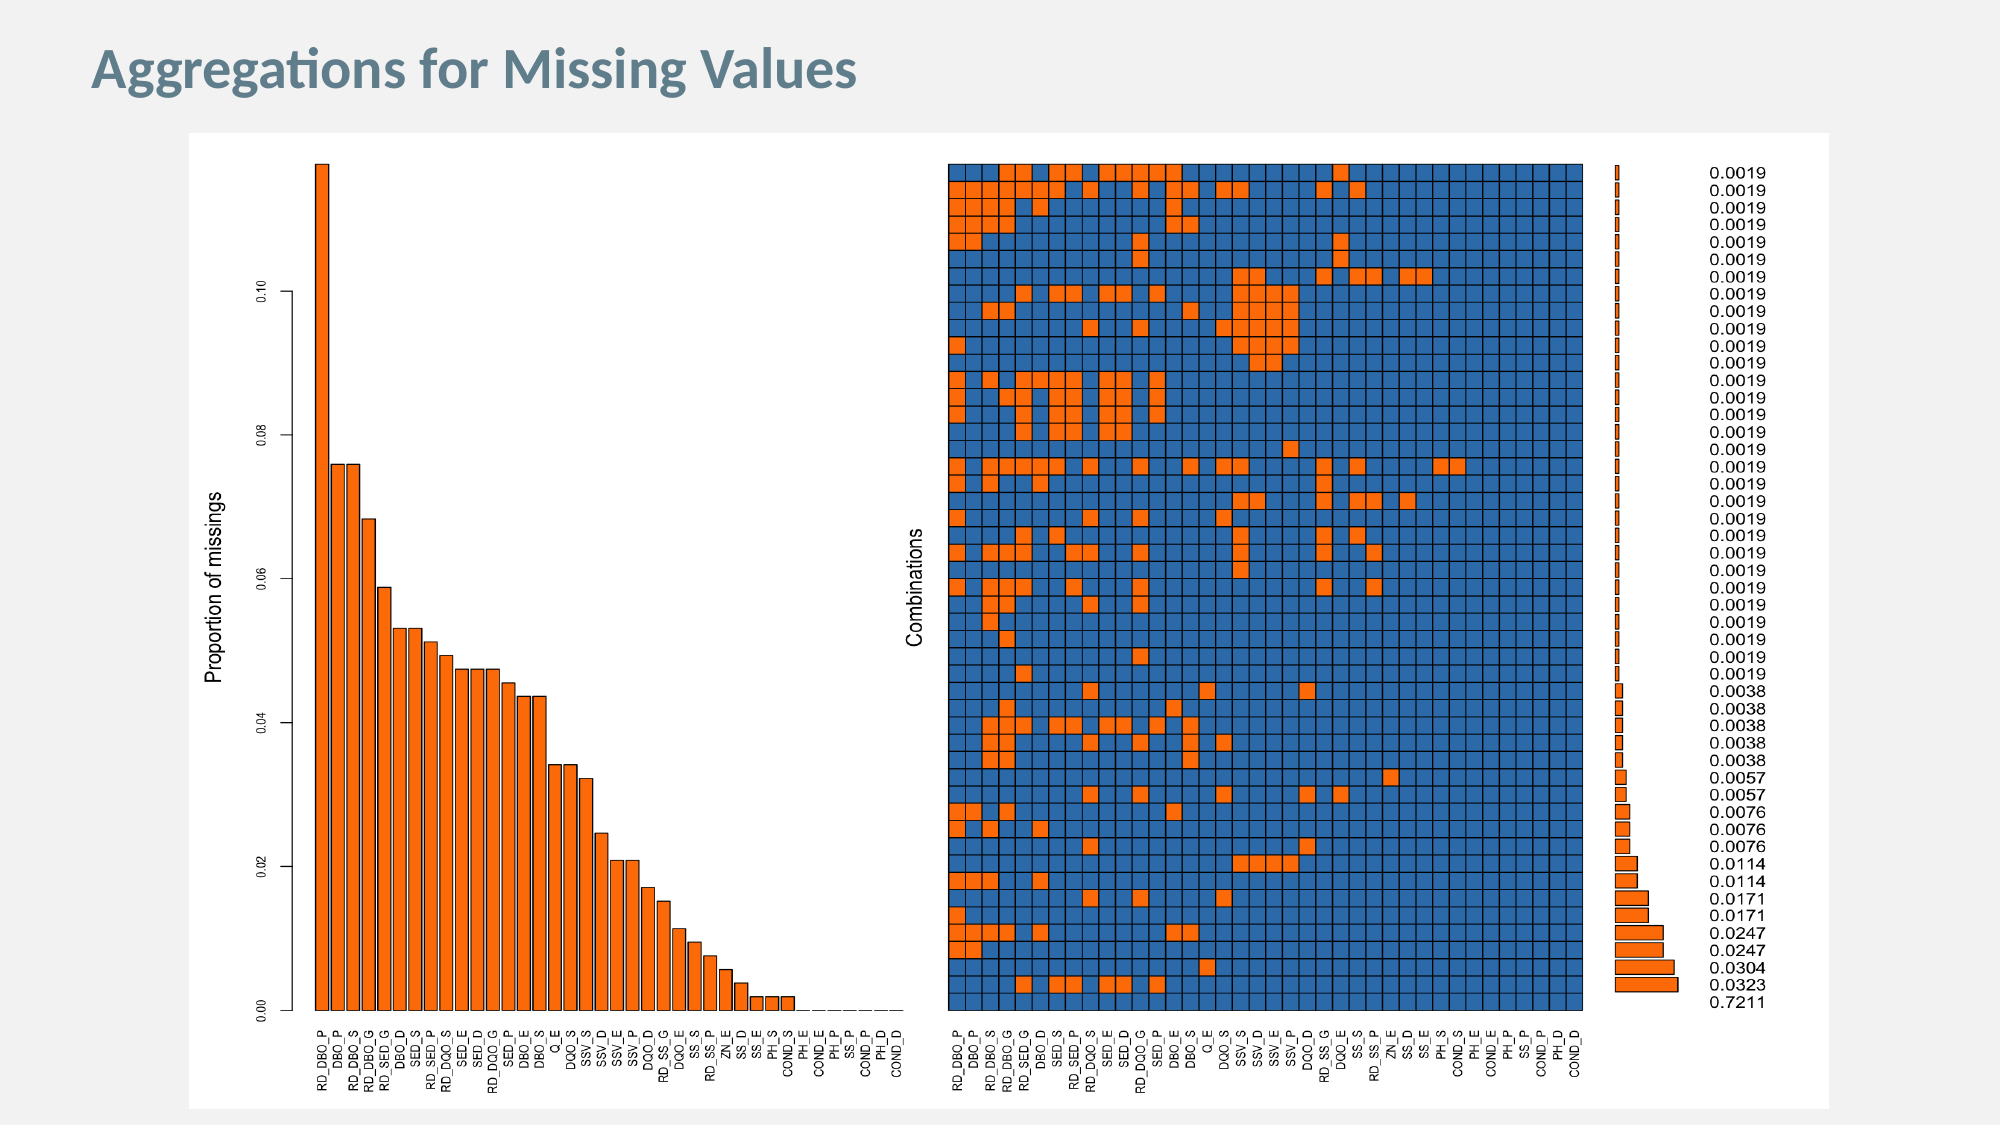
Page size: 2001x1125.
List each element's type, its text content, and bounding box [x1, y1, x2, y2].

text_box Aggregations for Missing Values [77, 23, 1176, 109]
picture [189, 133, 1829, 1109]
